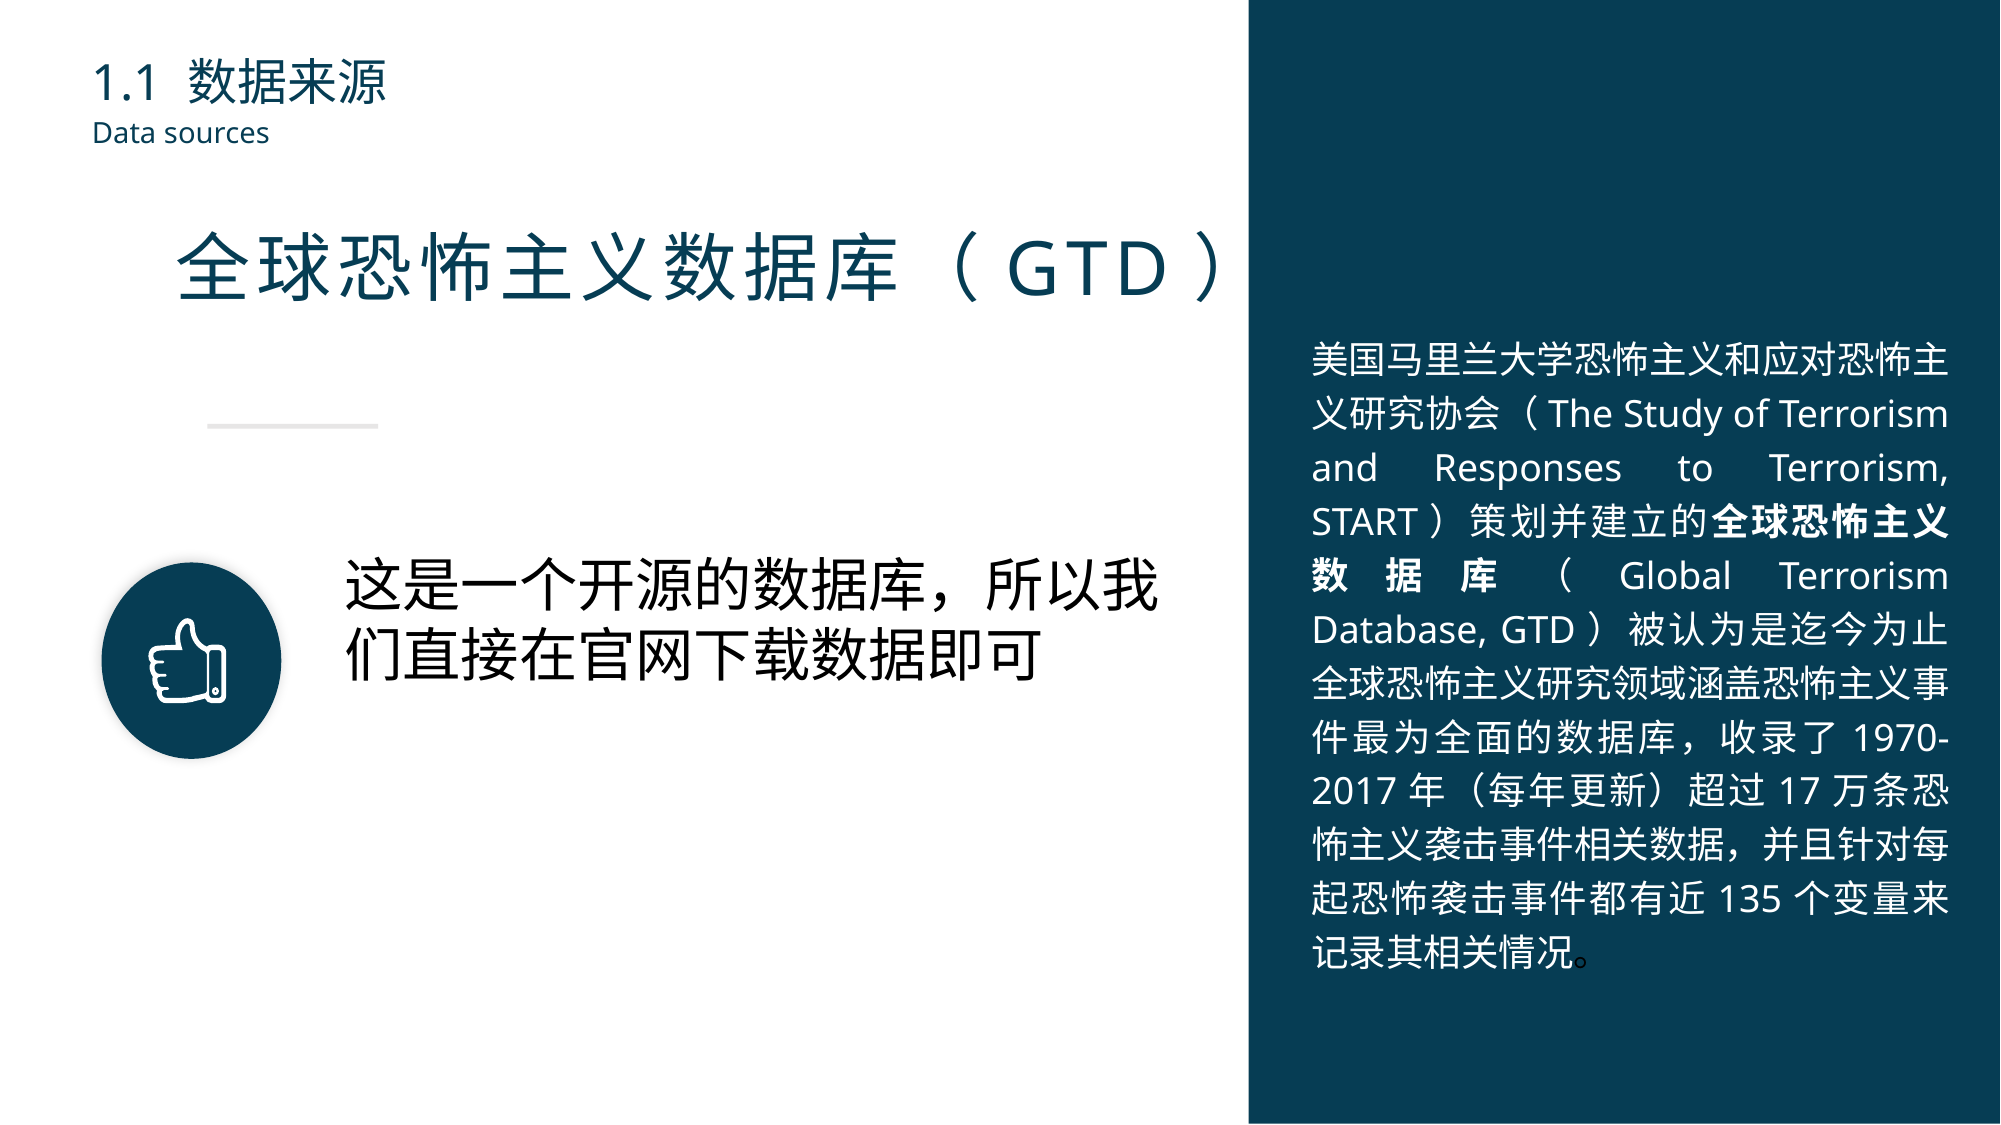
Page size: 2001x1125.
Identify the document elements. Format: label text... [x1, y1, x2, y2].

text_box 全球恐怖主义数据库（GTD） [160, 213, 1284, 319]
text_box 1.1 数据来源 [91, 35, 448, 119]
text_box [206, 423, 379, 430]
text_box [1248, 0, 2000, 1125]
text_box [101, 562, 1185, 759]
text_box 美国马里兰大学恐怖主义和应对恐怖主义研究协会（The Study of Terrorism and Responses to Terrorism, START）策划并建立的全球恐怖主义数据库（Global Terrorism Database, GTD）被认为是迄今为止全球恐怖主义研究领域涵盖恐怖主义事件最为全面的数据库，收录了1970-2017年（每年更新）超过17万条恐怖主义袭击事件相关数据，并且针对每起恐怖袭击事件都有近135个变量来记录其相关情况。 [1296, 319, 1965, 982]
text_box Data sources [91, 101, 441, 157]
